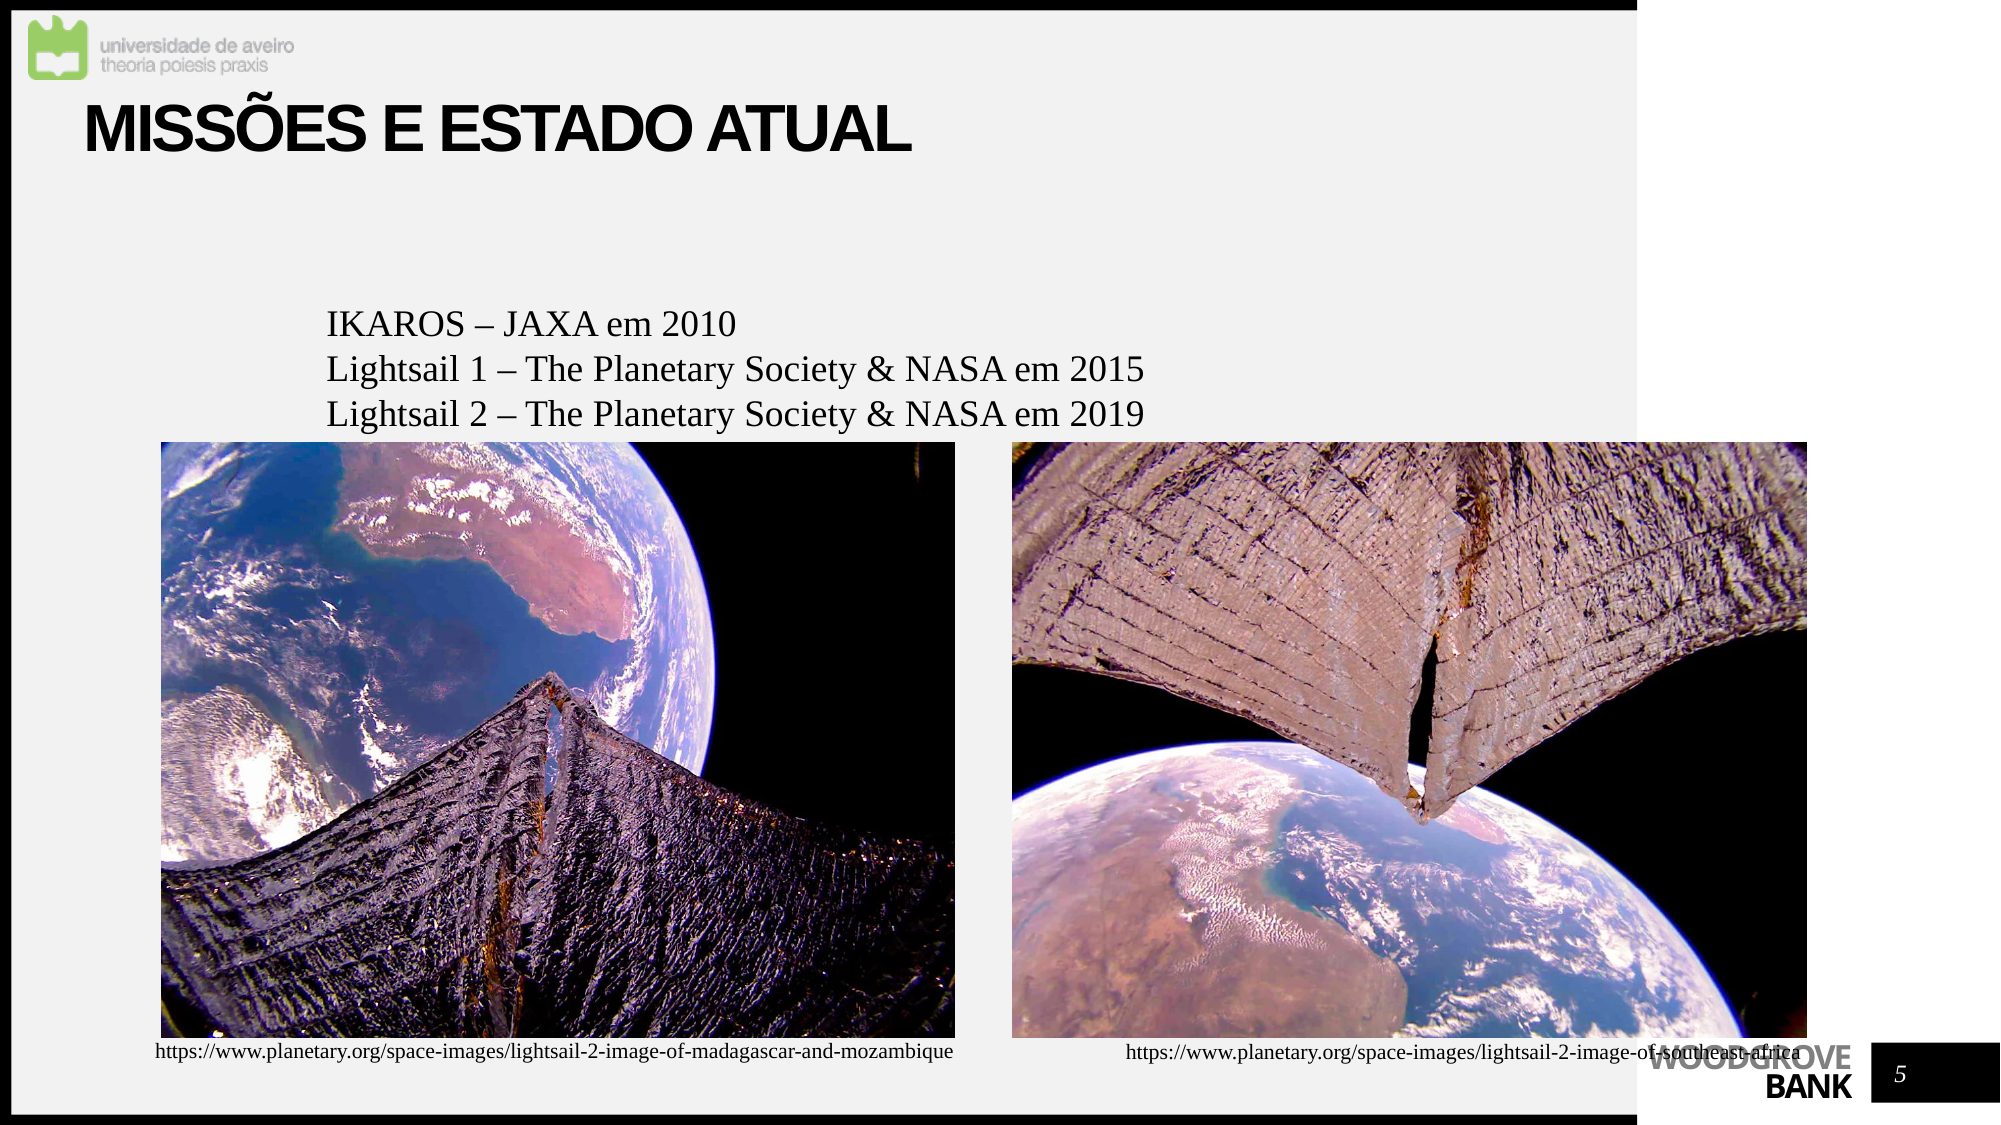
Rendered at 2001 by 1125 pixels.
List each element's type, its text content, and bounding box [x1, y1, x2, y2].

picture [160, 442, 955, 1038]
picture [1012, 442, 1807, 1038]
text_box IKAROS – JAXA em 2010 Lightsail 1 – The Planetary Society & NASA em 2015 Lightsail 2 – The Planetary Society & NASA em 2019 [311, 291, 1266, 442]
slide_number 5 [1877, 1072, 1924, 1096]
picture [28, 15, 294, 80]
title Missões e estado atual [83, 94, 1593, 166]
text_box https://www.planetary.org/space-images/lightsail-2-image-of-southeast-africa [1111, 1030, 1959, 1072]
text_box https://www.planetary.org/space-images/lightsail-2-image-of-madagascar-and-mozambique [140, 1029, 988, 1071]
